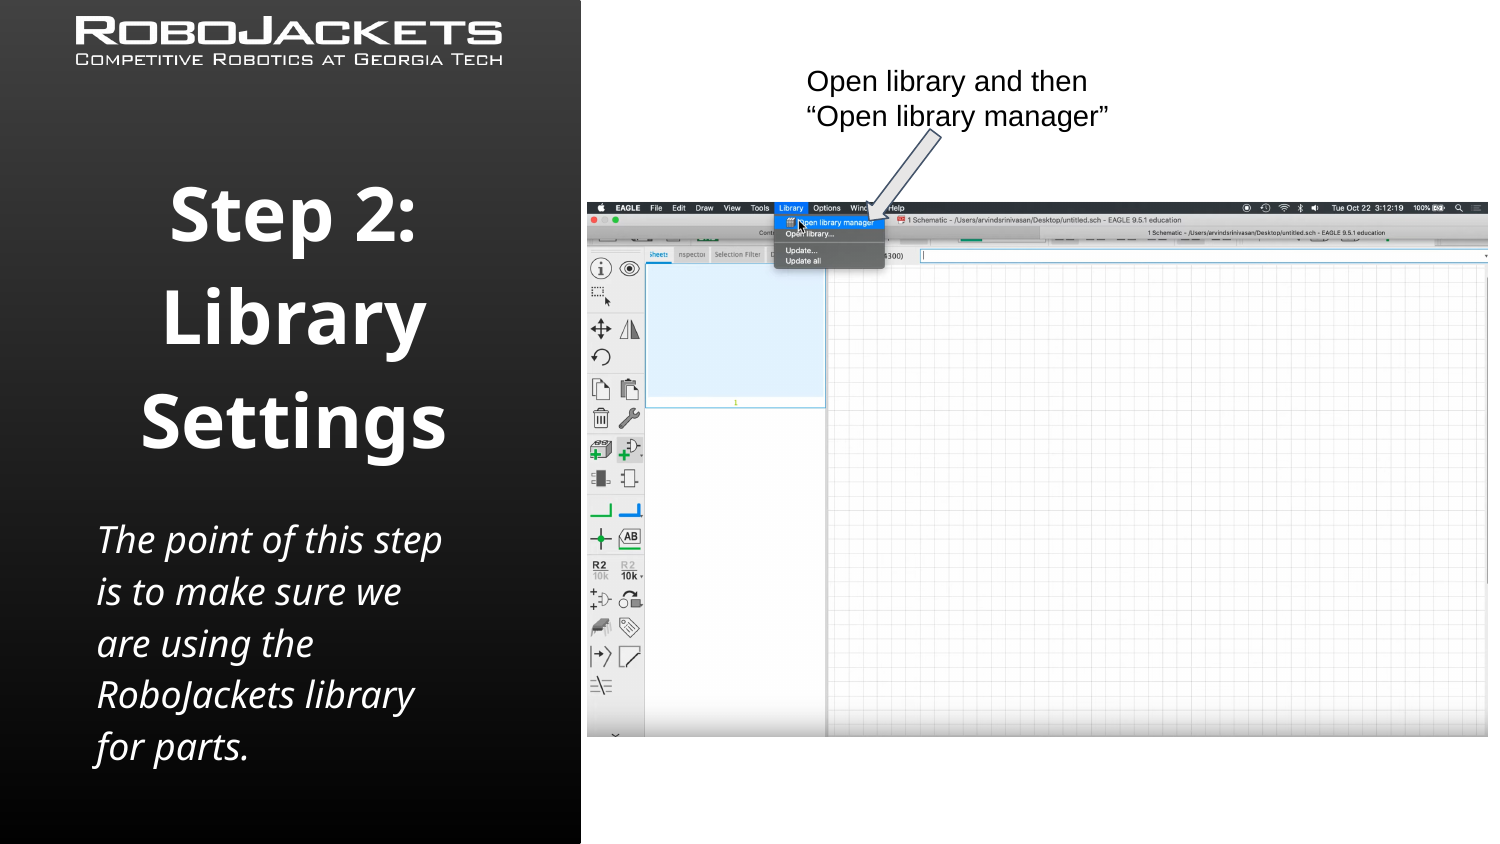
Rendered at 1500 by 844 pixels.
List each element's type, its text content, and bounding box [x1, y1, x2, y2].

title Step 2: Library Settings [81, 137, 507, 327]
subtitle The point of this step is to make sure we are using the RoboJackets library for parts. [81, 494, 467, 601]
picture [75, 16, 507, 65]
text_box Open library and then “Open library manager” [791, 47, 1133, 93]
text_box [876, 128, 942, 199]
picture [587, 200, 1488, 737]
